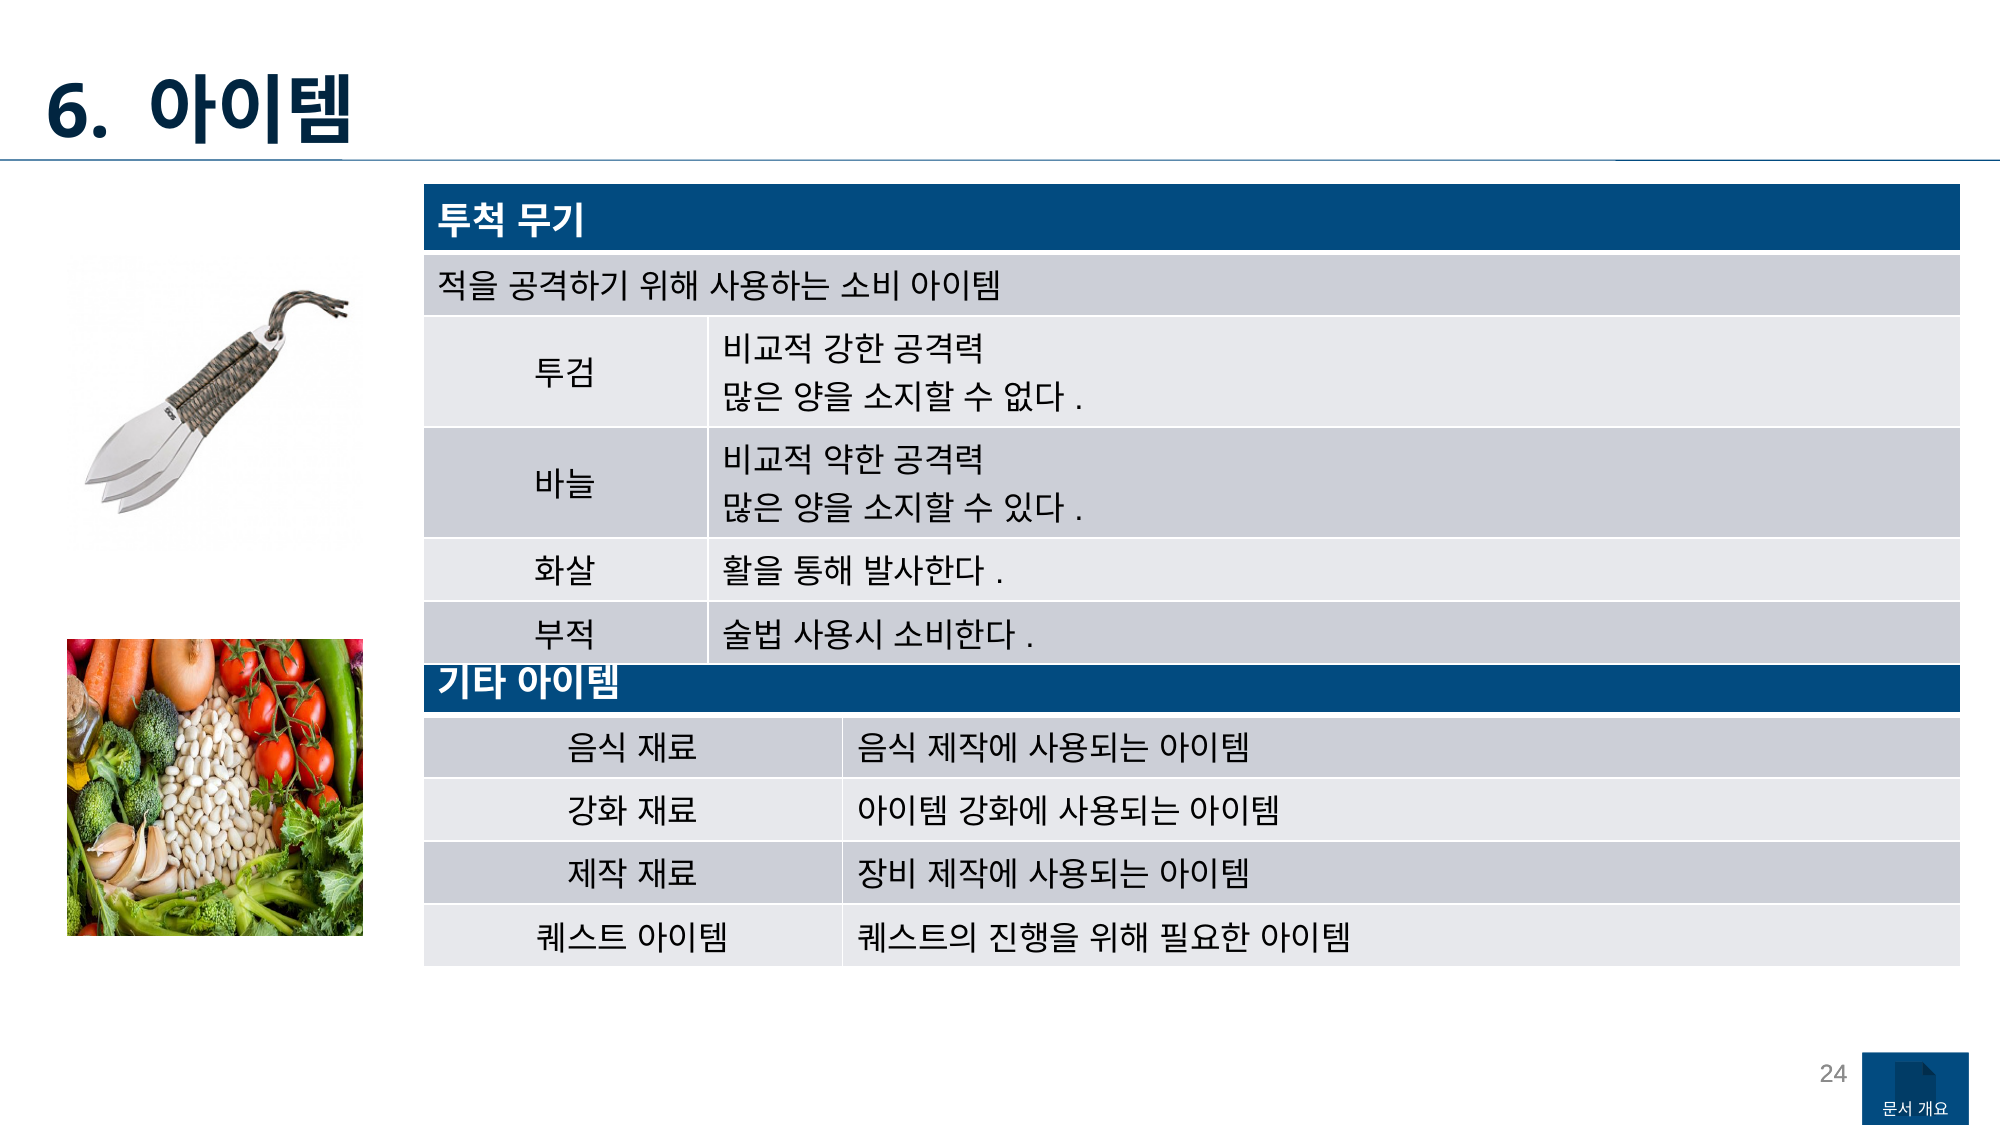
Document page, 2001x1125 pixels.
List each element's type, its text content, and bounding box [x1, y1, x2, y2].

table_cell 바늘 [424, 428, 707, 537]
picture [67, 639, 363, 936]
table_cell 비교적 약한 공격력 많은 양을 소지할 수 있다. [709, 428, 1960, 537]
table_cell 음식 제작에 사용되는 아이템 [843, 718, 1960, 777]
table_cell 음식 재료 [424, 718, 842, 777]
text_box 6. 아이템 [31, 54, 650, 159]
table_cell 아이템 강화에 사용되는 아이템 [843, 779, 1960, 840]
table_cell 퀘스트의 진행을 위해 필요한 아이템 [843, 905, 1960, 966]
table_cell 장비 제작에 사용되는 아이템 [843, 842, 1960, 903]
text_box 문서 개요 [1861, 1052, 1970, 1125]
table_cell 화살 [424, 539, 707, 600]
table_cell 적을 공격하기 위해 사용하는 소비 아이템 [424, 255, 1960, 315]
table_cell 비교적 강한 공격력 많은 양을 소지할 수 없다. [709, 317, 1960, 426]
table_cell 강화 재료 [424, 779, 842, 840]
text_box 24 [1412, 1042, 1863, 1103]
table_cell 퀘스트 아이템 [424, 905, 842, 966]
table_header 투척 무기 [424, 184, 1960, 250]
table_cell 활을 통해 발사한다. [709, 539, 1960, 600]
table_cell 제작 재료 [424, 842, 842, 903]
table_cell 술법 사용시 소비한다. [709, 602, 1960, 663]
table_header 기타 아이템 [424, 665, 1960, 712]
table_cell 부적 [424, 602, 707, 663]
picture [67, 255, 363, 551]
table_cell 투검 [424, 317, 707, 426]
